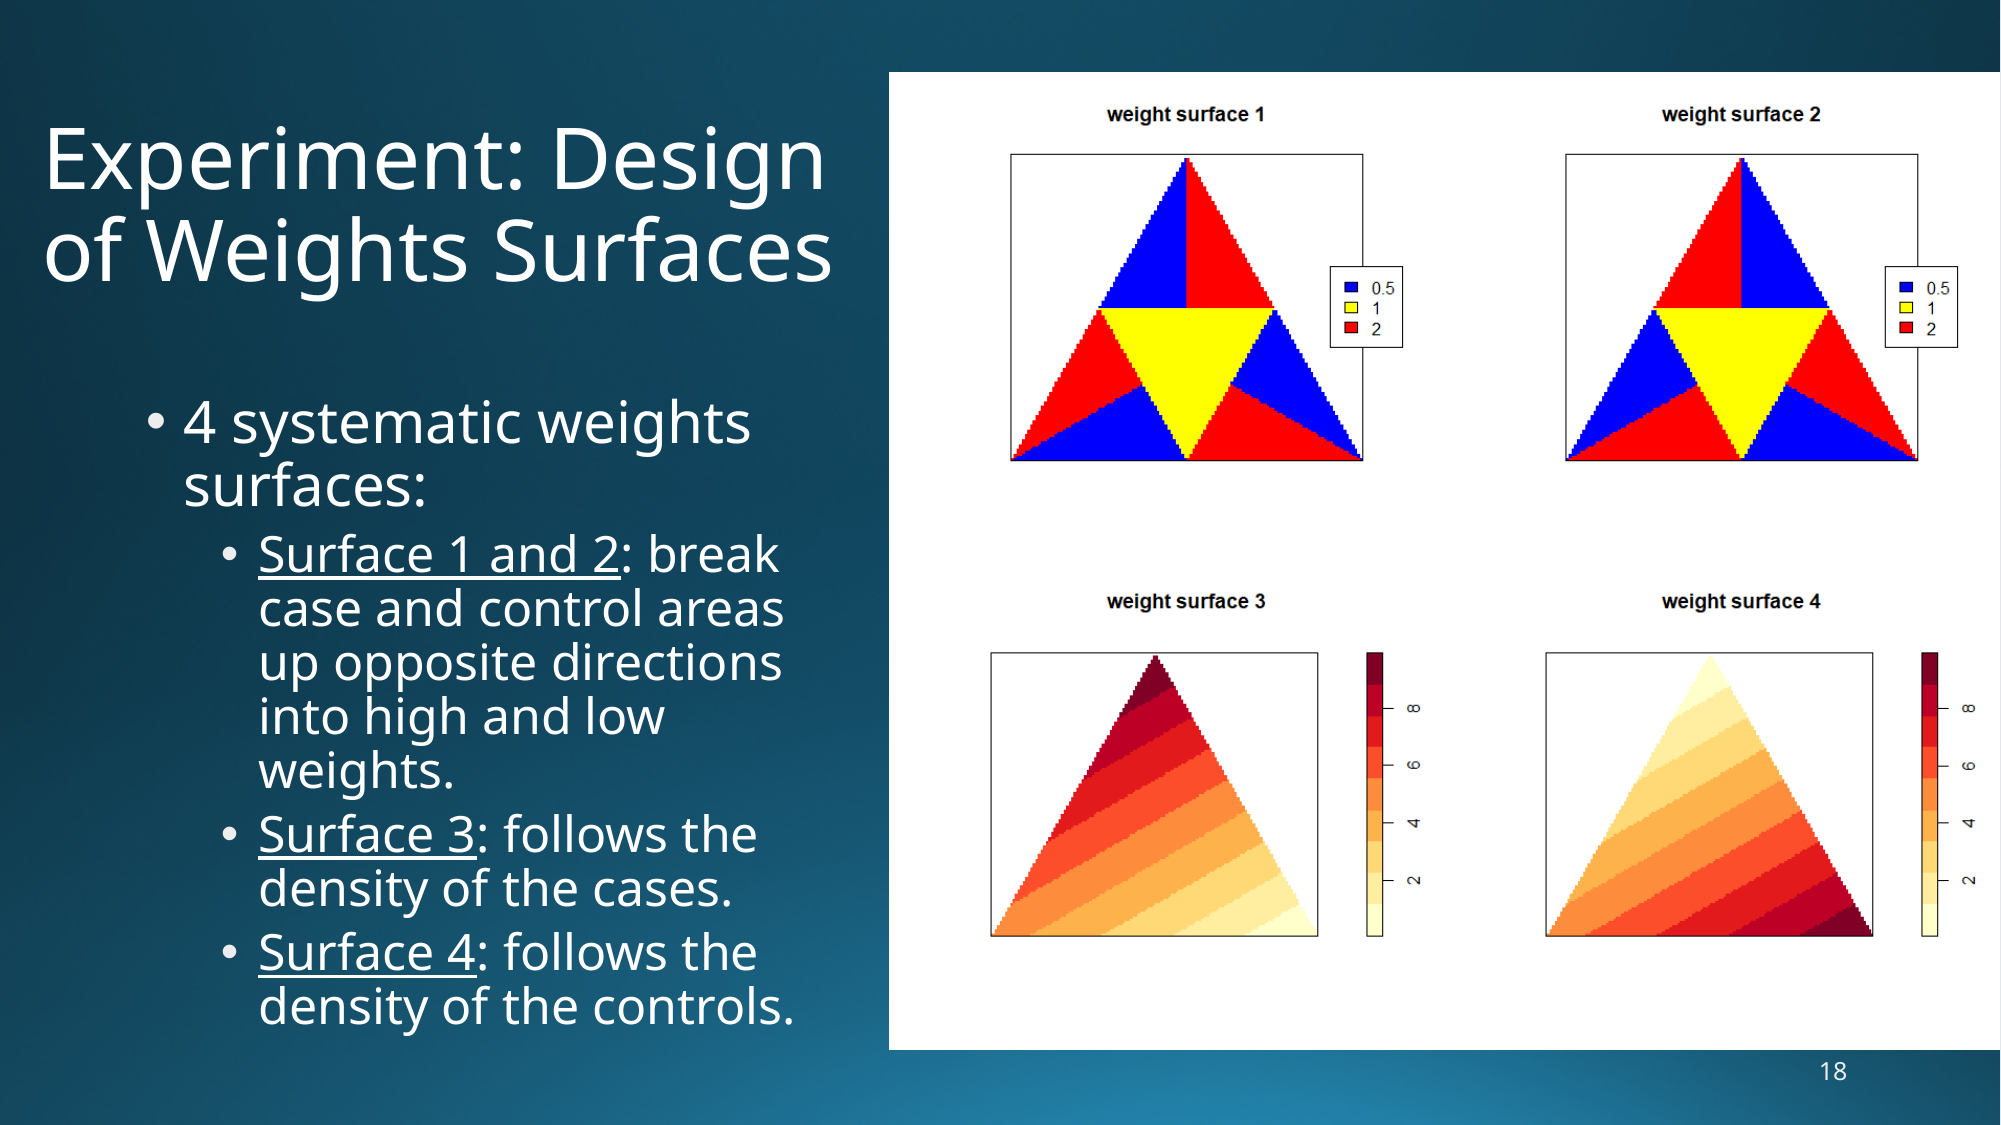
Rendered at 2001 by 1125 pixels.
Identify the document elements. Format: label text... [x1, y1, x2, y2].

slide_number 18 [1412, 1050, 1863, 1103]
picture [0, 0, 2001, 1125]
title Experiment: Design of Weights Surfaces [27, 59, 877, 356]
list 4 systematic weights surfaces: Surface 1 and 2: break case and control areas up opposite directions into high and low weights. Surface 3: follows the density of the cases. Surface 4: follows the density of the controls. [130, 385, 823, 1099]
